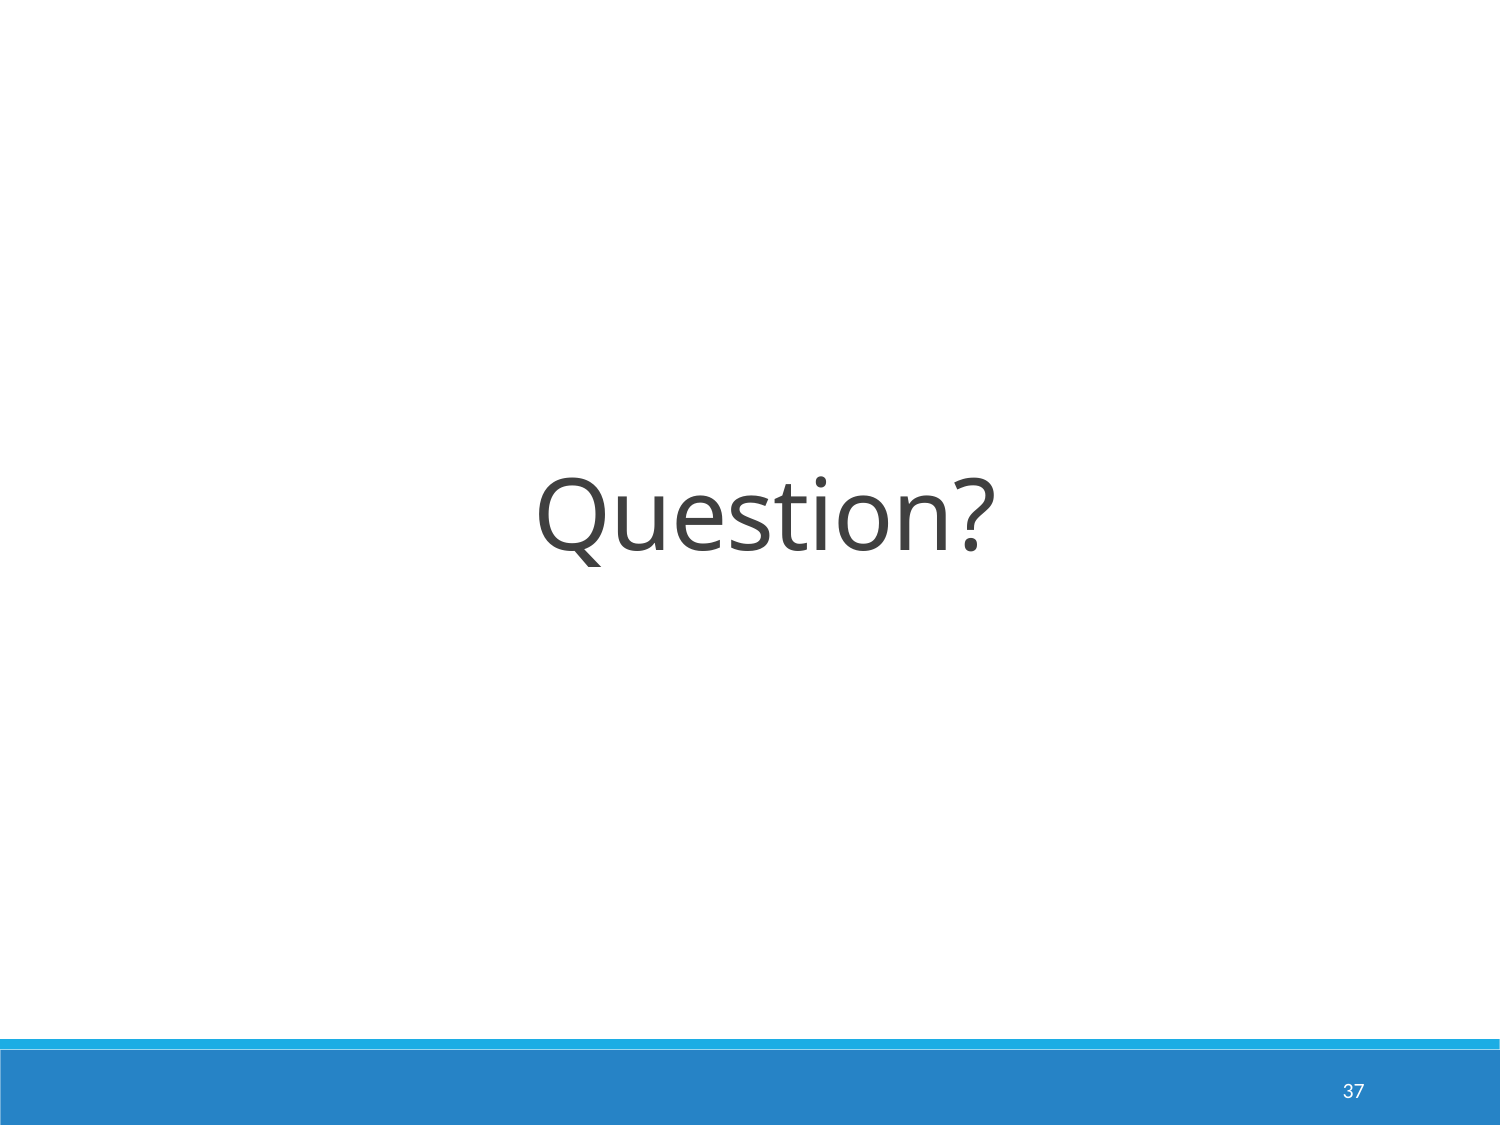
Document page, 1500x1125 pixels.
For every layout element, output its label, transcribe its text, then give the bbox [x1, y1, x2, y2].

text_box Question? [146, 461, 1384, 611]
slide_number 37 [1218, 1059, 1380, 1120]
